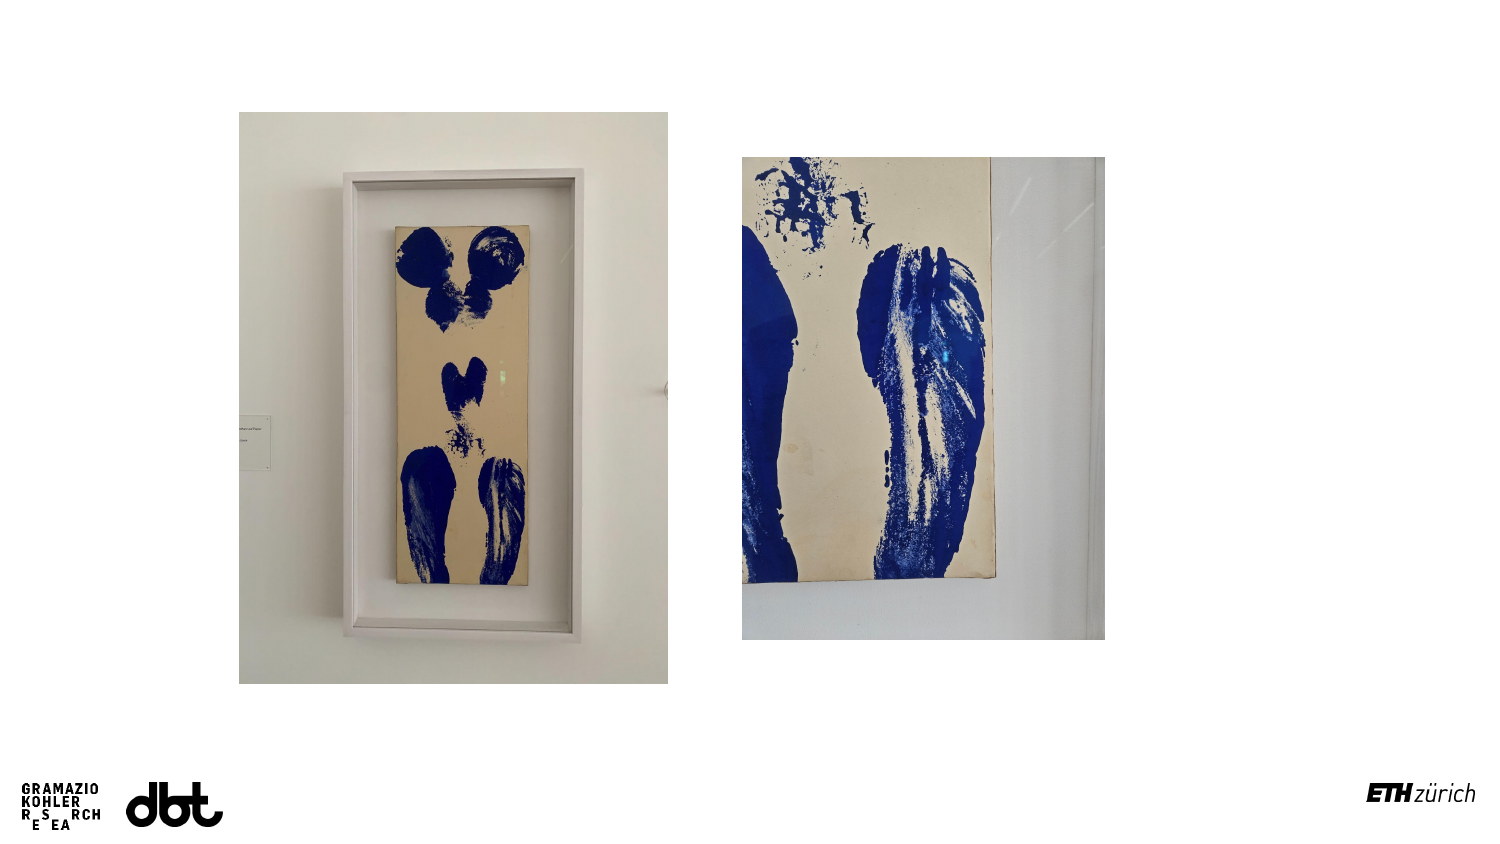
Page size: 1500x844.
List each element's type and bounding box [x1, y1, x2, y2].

picture [22, 783, 100, 830]
picture [126, 782, 223, 827]
picture [742, 157, 1105, 640]
picture [239, 112, 668, 685]
picture [1366, 783, 1475, 802]
